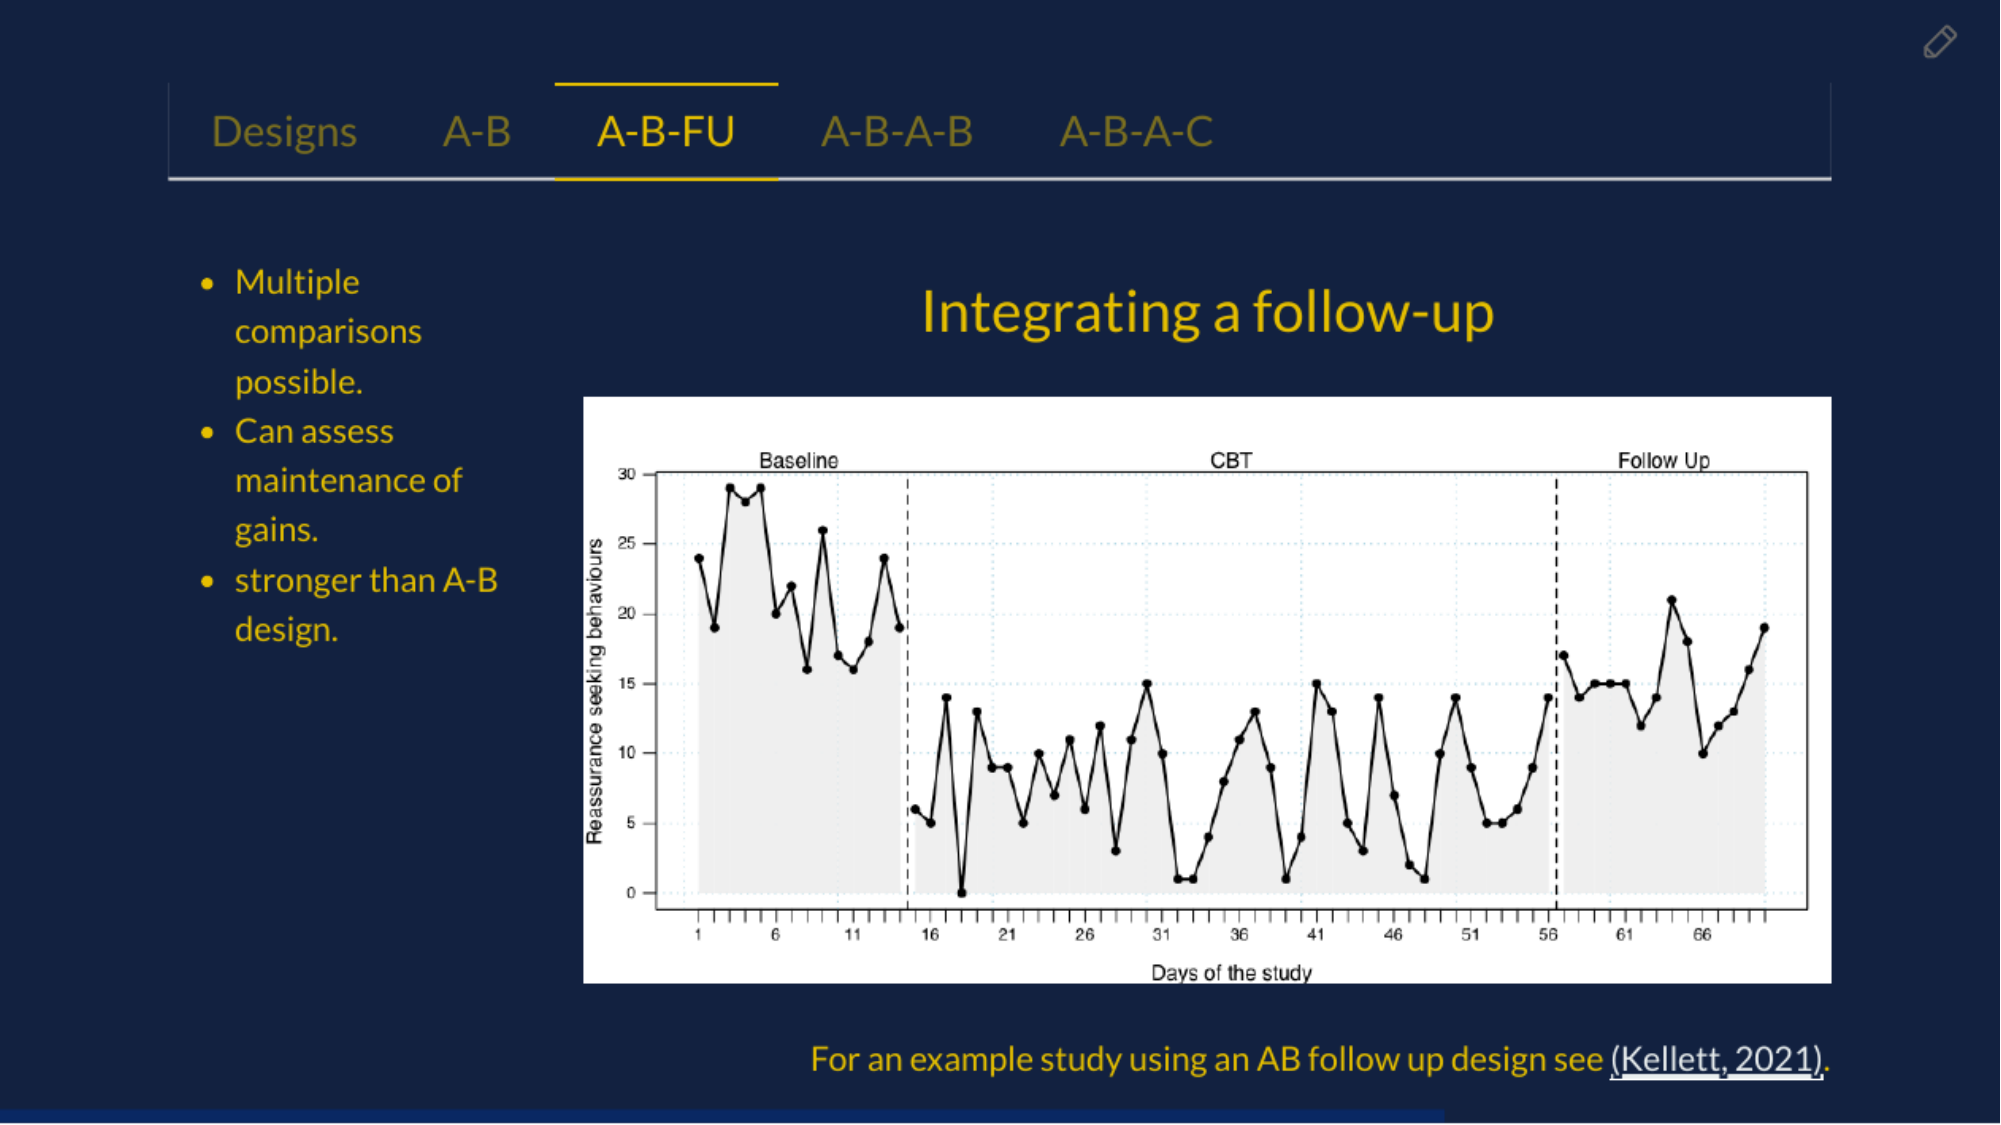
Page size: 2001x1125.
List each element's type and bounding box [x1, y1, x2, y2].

list [0, 0, 2000, 1125]
